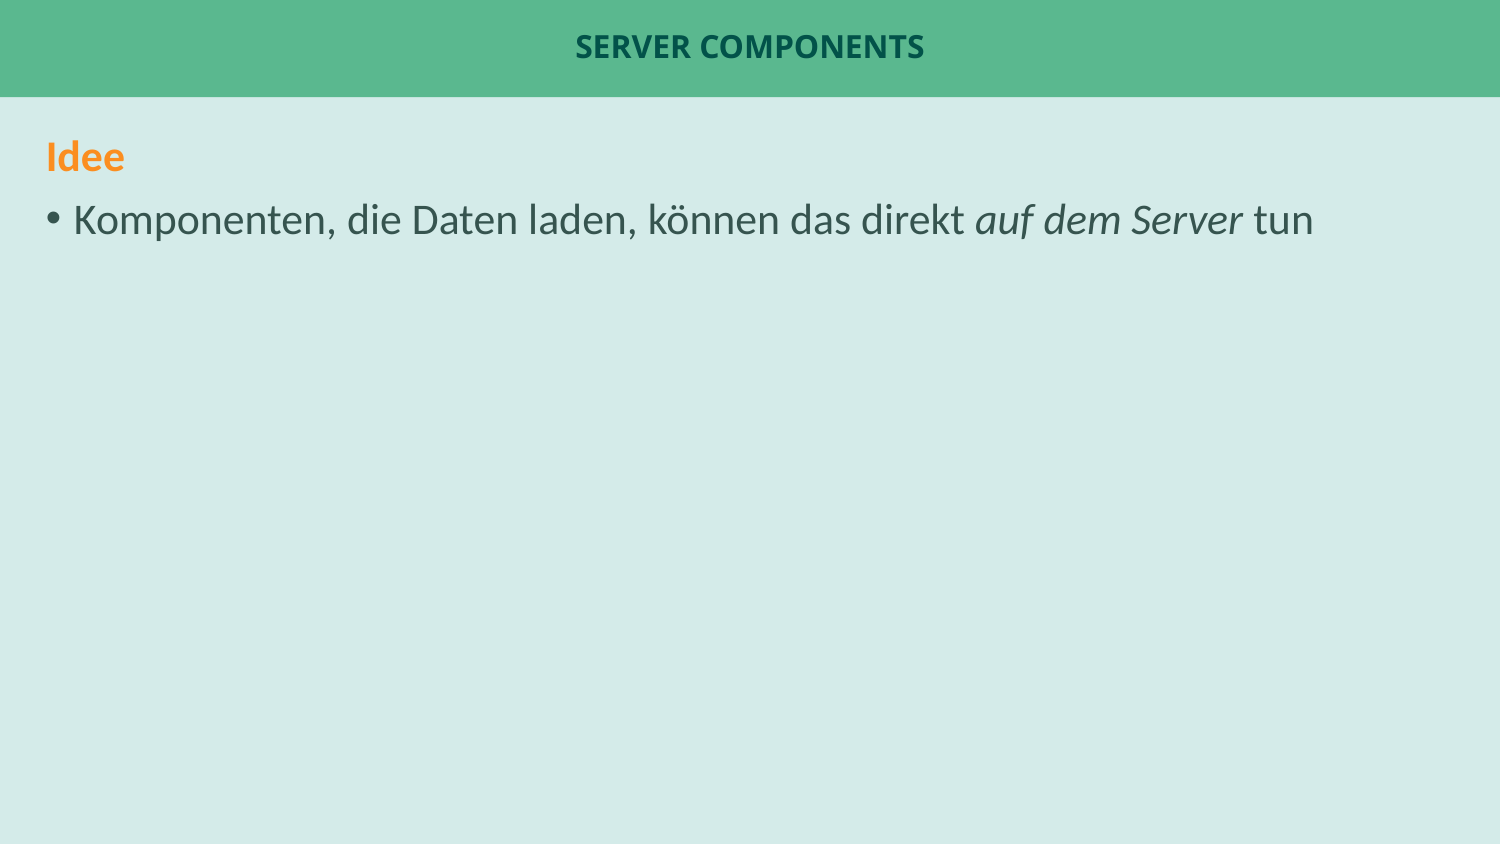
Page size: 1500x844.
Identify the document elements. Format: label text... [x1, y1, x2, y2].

list Idee Komponenten, die Daten laden, können das direkt auf dem Server tun [30, 126, 1470, 782]
title Server Components [0, 0, 1500, 98]
